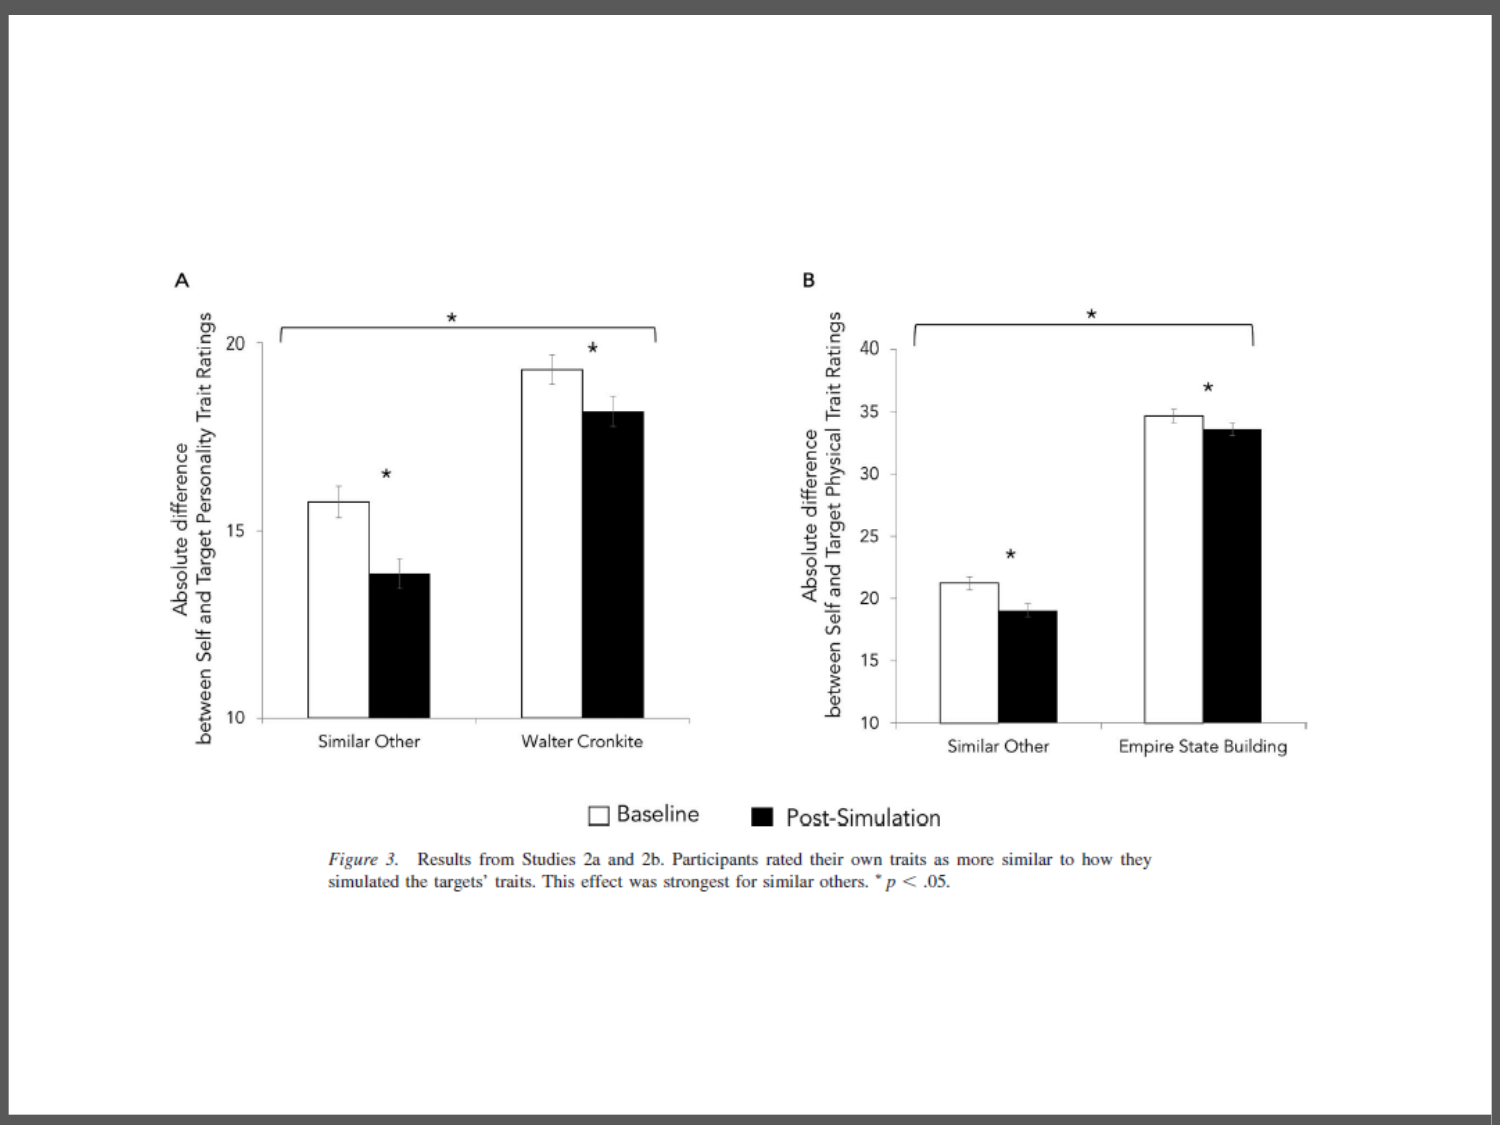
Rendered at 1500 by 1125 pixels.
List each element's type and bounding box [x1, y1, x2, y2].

picture [162, 249, 1338, 925]
